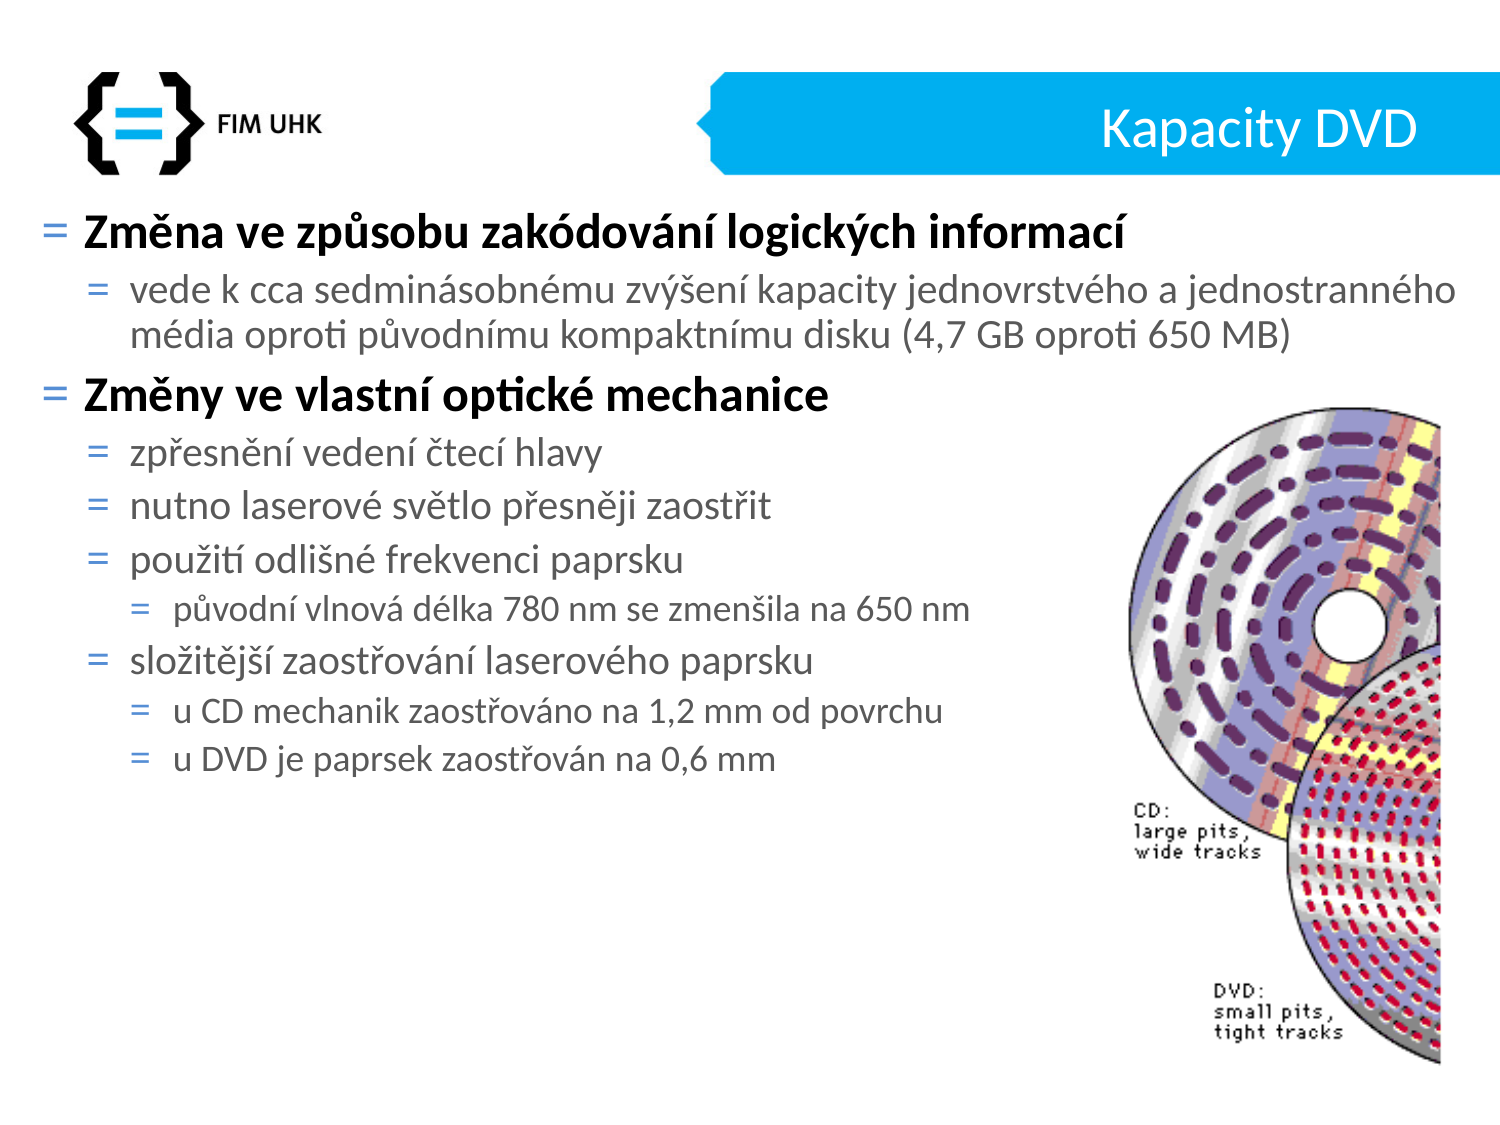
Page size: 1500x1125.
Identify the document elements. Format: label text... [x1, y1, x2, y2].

title Kapacity DVD [766, 78, 1434, 169]
list Změna ve způsobu zakódování logických informací vede k cca sedminásobnému zvýšení kapacity jednovrstvého a jednostranného média oproti původnímu kompaktnímu disku (4,7 GB oproti 650 MB) Změny ve vlastní optické mechanice zpřesnění vedení čtecí hlavy nutno laserové světlo přesněji zaostřit použití odlišné frekvenci paprsku původní vlnová délka 780 nm se zmenšila na 650 nm složitější zaostřování laserového paprsku u CD mechanik zaostřováno na 1,2 mm od povrchu u DVD je paprsek zaostřován na 0,6 mm [41, 205, 1459, 1071]
picture [0, 0, 1500, 1125]
